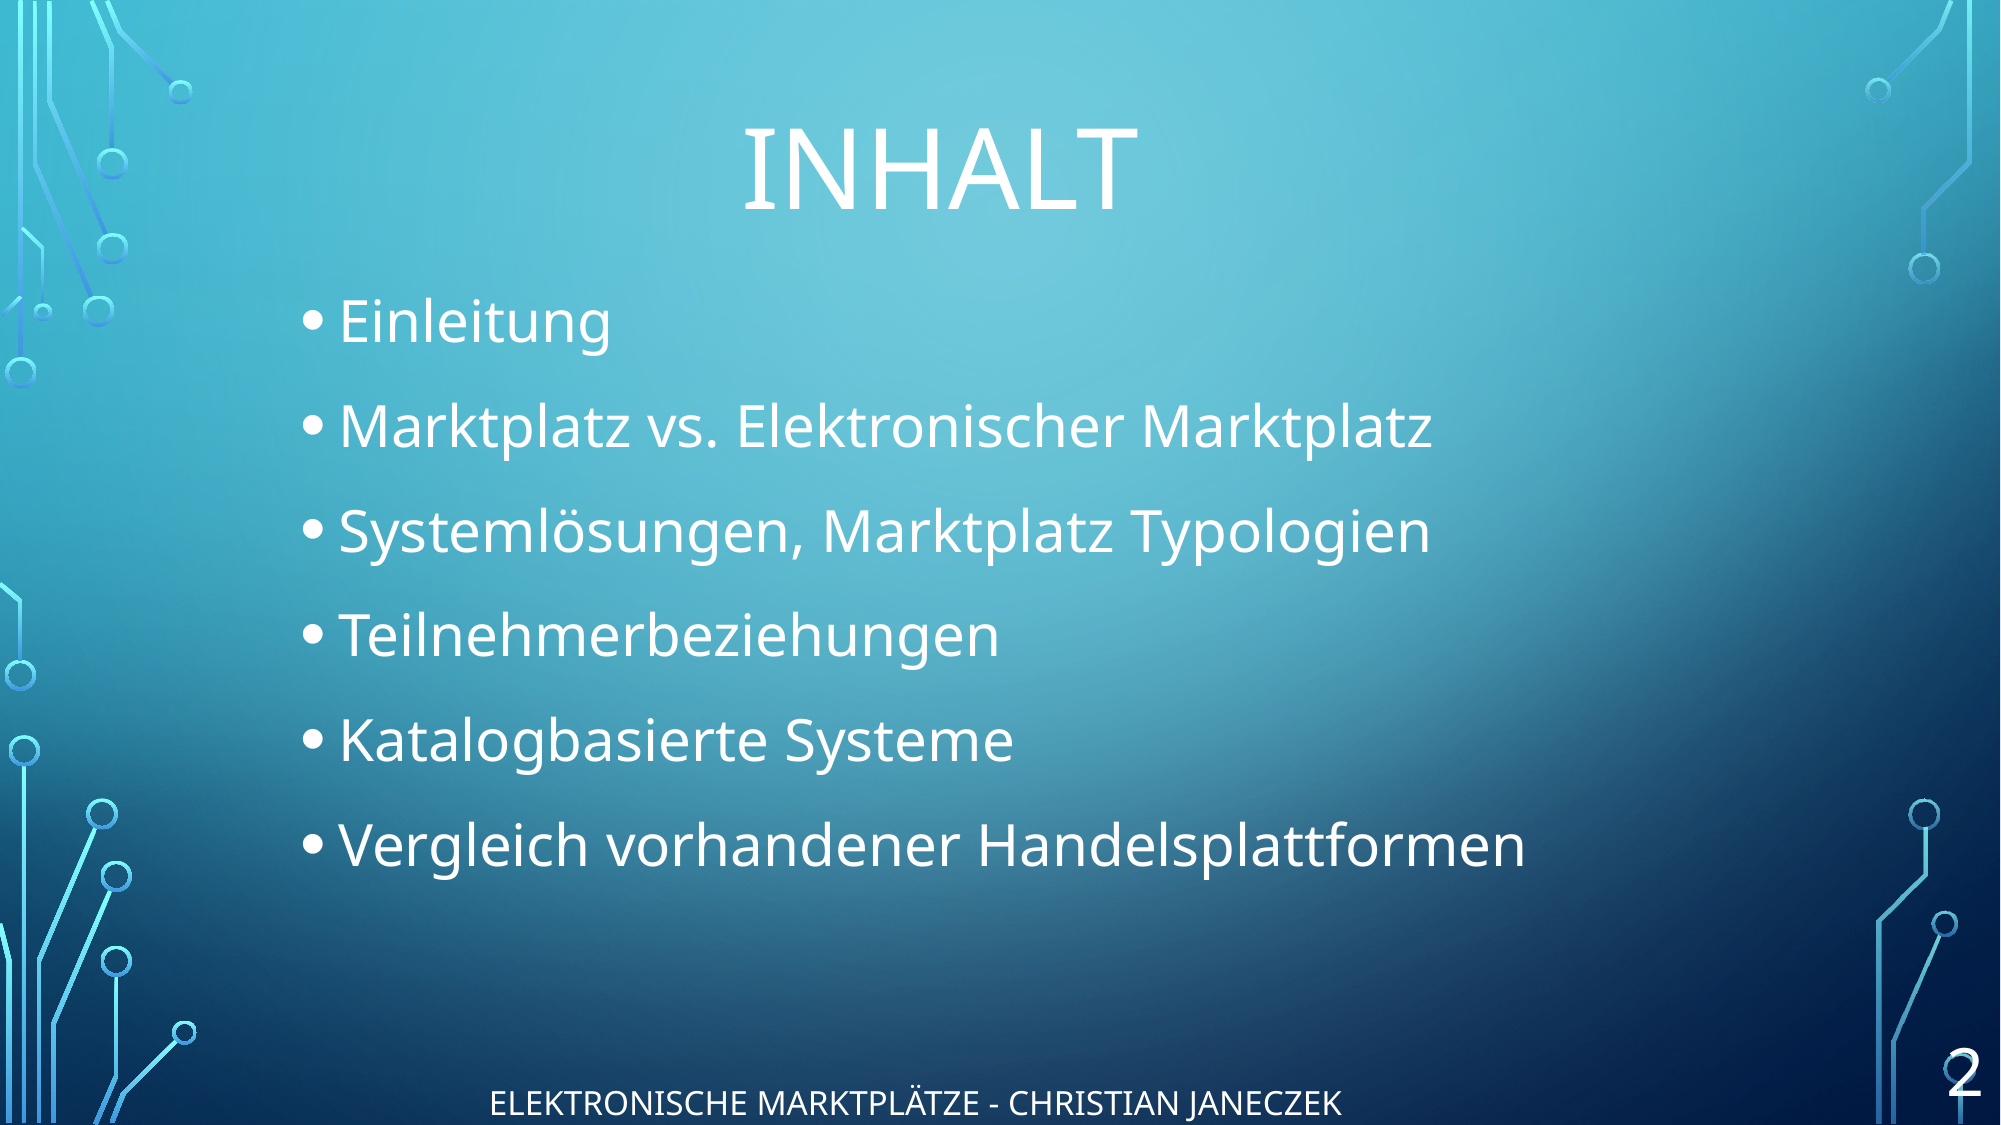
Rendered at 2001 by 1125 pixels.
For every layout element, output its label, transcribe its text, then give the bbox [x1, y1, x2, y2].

title Inhalt [726, 49, 2000, 297]
list Einleitung Marktplatz vs. Elektronischer Marktplatz Systemlösungen, Marktplatz Typologien Teilnehmerbeziehungen Katalogbasierte Systeme Vergleich vorhandener Handelsplattformen [285, 262, 1686, 856]
footer Elektronische Marktplätze - Christian Janeczek [473, 1071, 1498, 1125]
slide_number 2 [1825, 1024, 2000, 1125]
